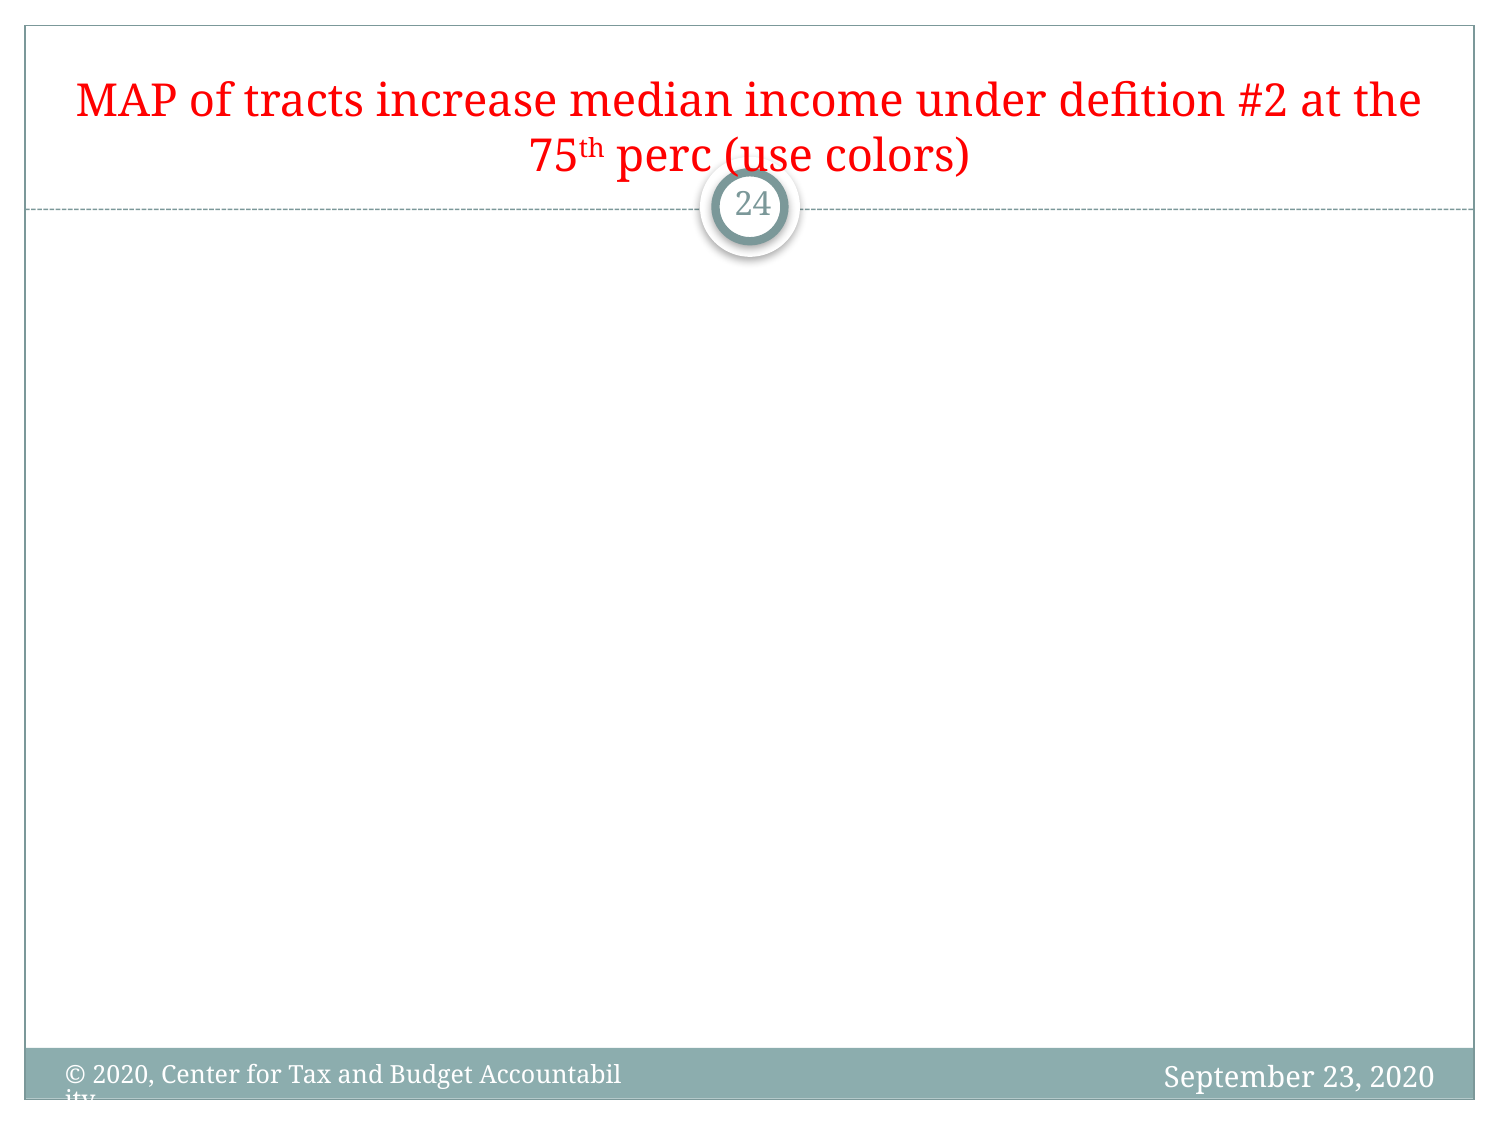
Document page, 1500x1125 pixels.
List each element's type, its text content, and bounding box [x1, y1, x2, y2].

title MAP of tracts increase median income under defition #2 at the 75th perc (use colors) [49, 63, 1450, 188]
footer © 2020, Center for Tax and Budget Accountability [50, 1051, 638, 1112]
slide_number 24 [715, 168, 791, 241]
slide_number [950, 1050, 1450, 1111]
